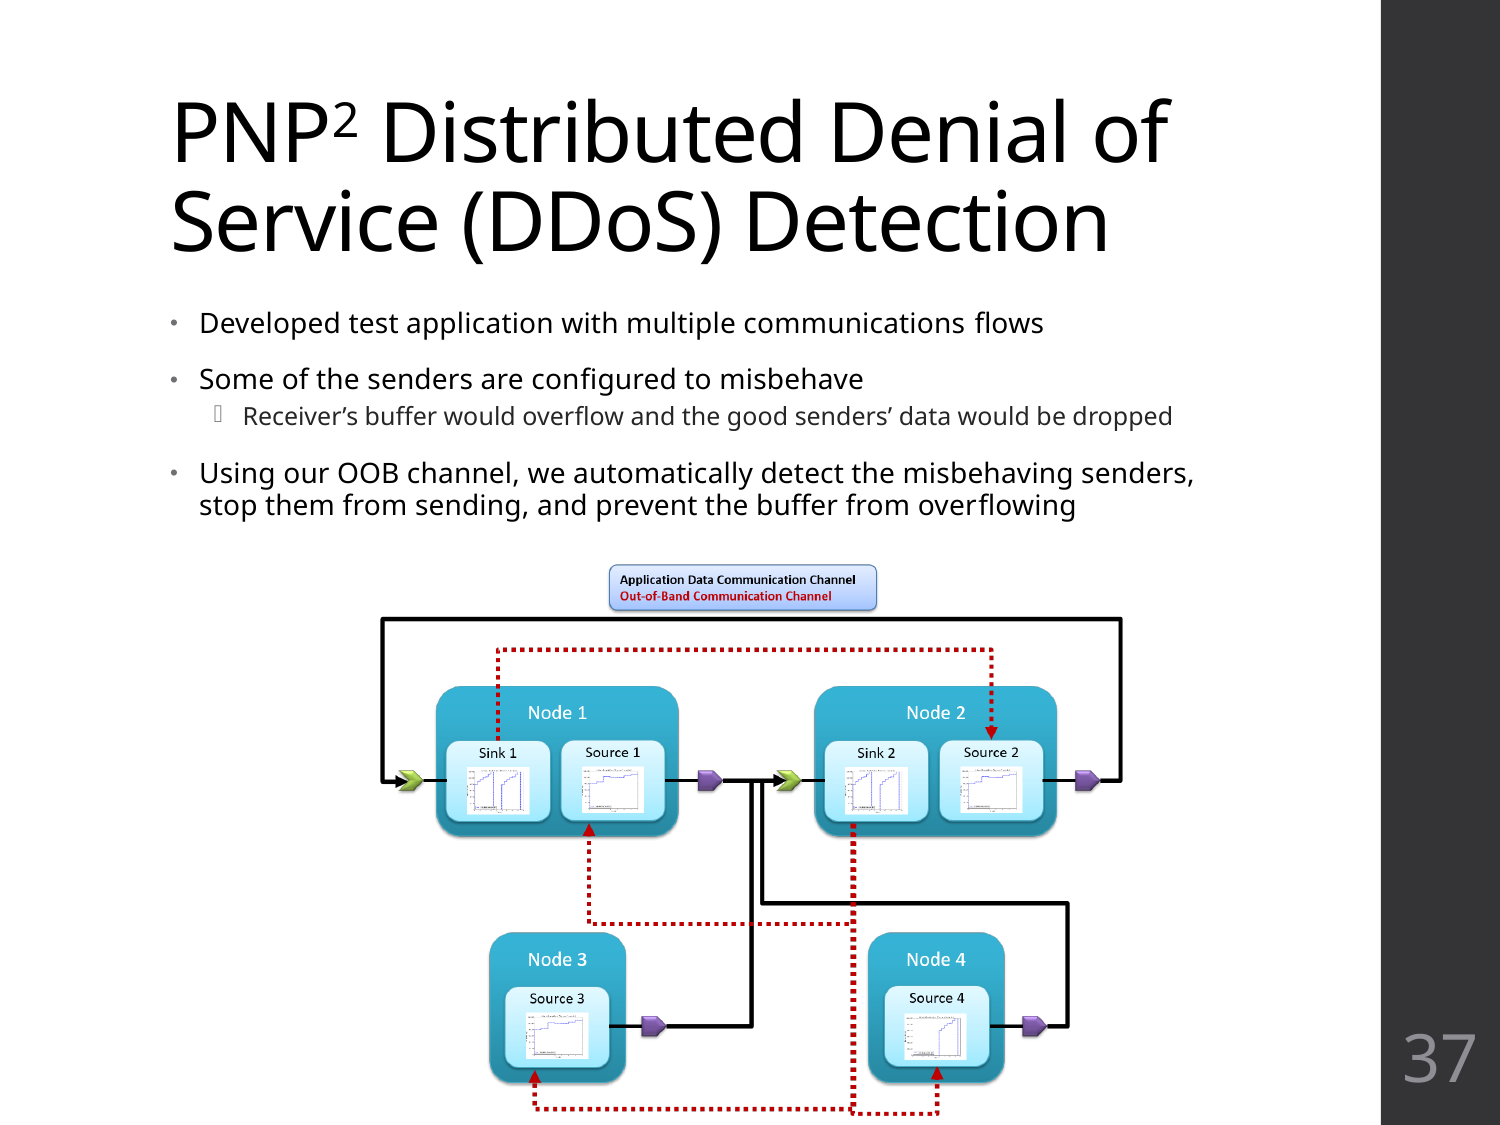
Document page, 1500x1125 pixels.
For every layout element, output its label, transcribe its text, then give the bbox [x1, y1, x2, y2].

list Developed test application with multiple communications flows Some of the senders are configured to misbehave Receiver’s buffer would overflow and the good senders’ data would be dropped Using our OOB channel, we automatically detect the misbehaving senders, stop them from sending, and prevent the buffer from overflowing [155, 299, 1213, 563]
slide_number 37 [1384, 1012, 1498, 1110]
title PNP2 Distributed Denial of Service (DDoS) Detection [155, 60, 1348, 278]
picture [379, 562, 1123, 1116]
